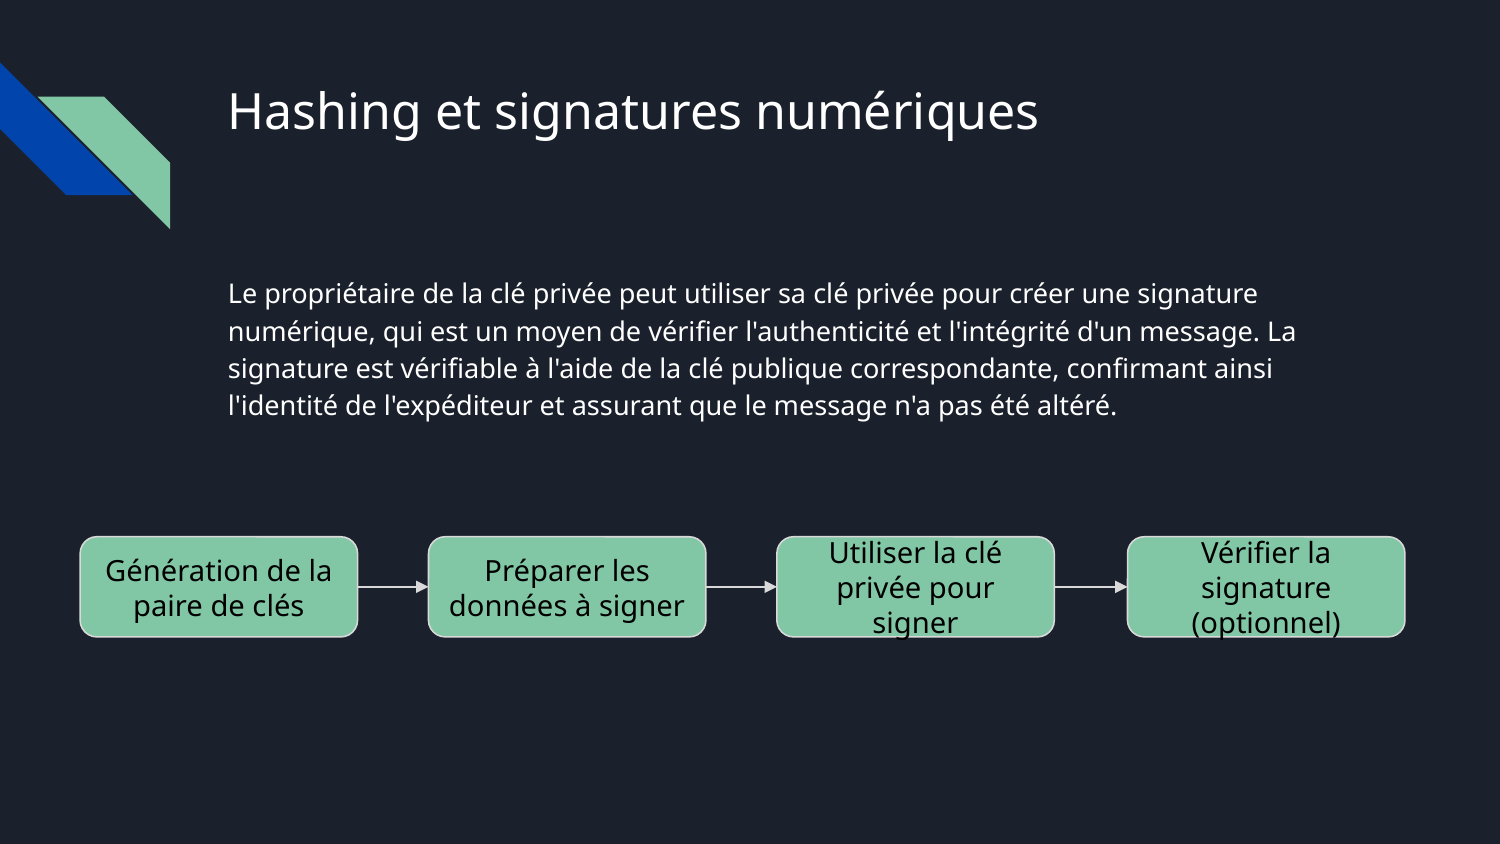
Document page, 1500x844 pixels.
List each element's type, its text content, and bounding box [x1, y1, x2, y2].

text_box Préparer les données à signer [428, 536, 706, 637]
title Hashing et signatures numériques [212, 64, 1368, 215]
text_box Utiliser la clé privée pour signer [776, 536, 1055, 637]
text_box Génération de la paire de clés [80, 536, 358, 637]
list Le propriétaire de la clé privée peut utiliser sa clé privée pour créer une signature numérique, qui est un moyen de vérifier l'authenticité et l'intégrité d'un message. La signature est vérifiable à l'aide de la clé publique correspondante, confirmant ainsi l'identité de l'expéditeur et assurant que le message n'a pas été altéré. [212, 257, 1368, 447]
text_box Vérifier la signature (optionnel) [1127, 536, 1405, 637]
